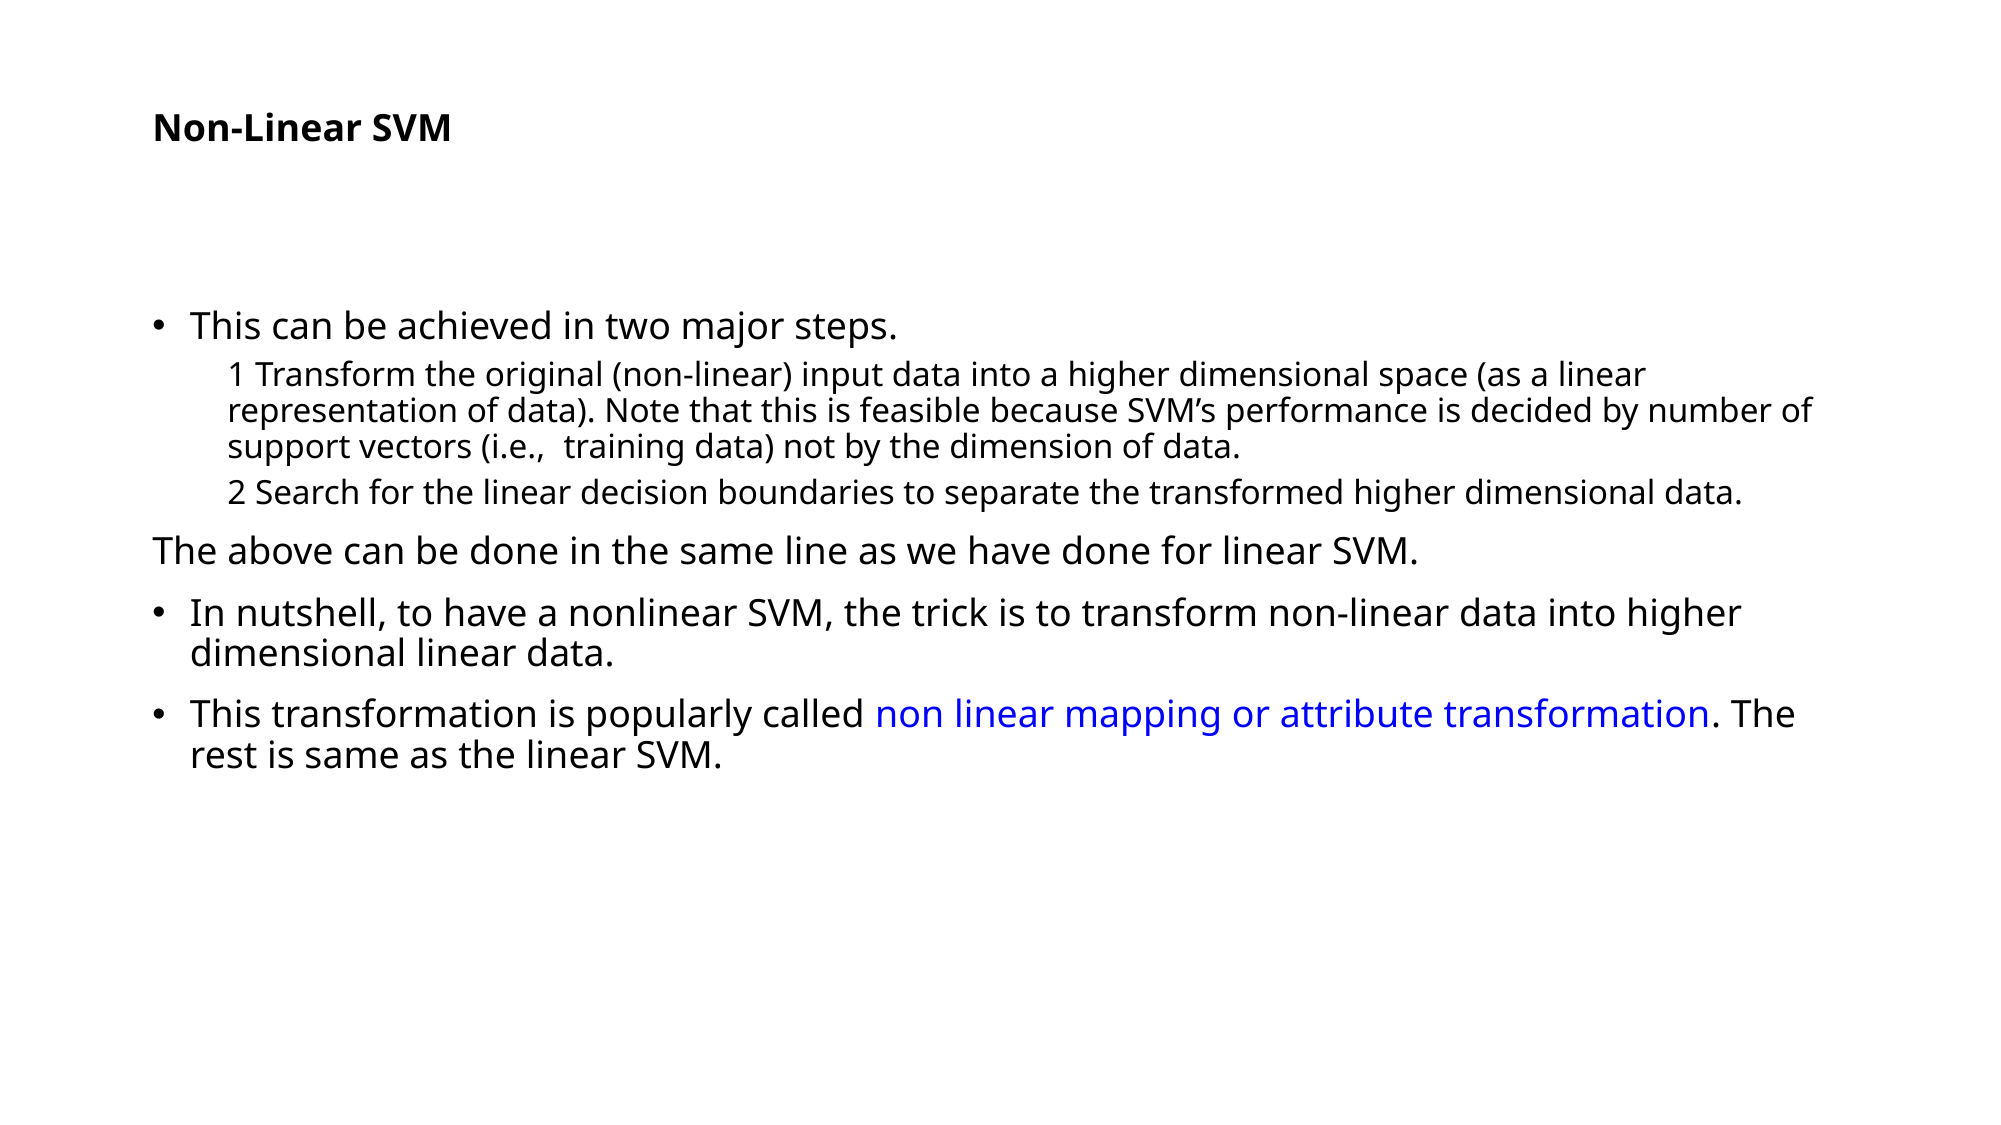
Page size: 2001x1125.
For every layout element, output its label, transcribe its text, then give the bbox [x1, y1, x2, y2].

title Non-Linear SVM [137, 59, 1863, 200]
list This can be achieved in two major steps. 1 Transform the original (non-linear) input data into a higher dimensional space (as a linear representation of data). Note that this is feasible because SVM’s performance is decided by number of support vectors (i.e., training data) not by the dimension of data. 2 Search for the linear decision boundaries to separate the transformed higher dimensional data. The above can be done in the same line as we have done for linear SVM. In nutshell, to have a nonlinear SVM, the trick is to transform non-linear data into higher dimensional linear data. This transformation is popularly called non linear mapping or attribute transformation. The rest is same as the linear SVM. [137, 299, 1863, 1014]
